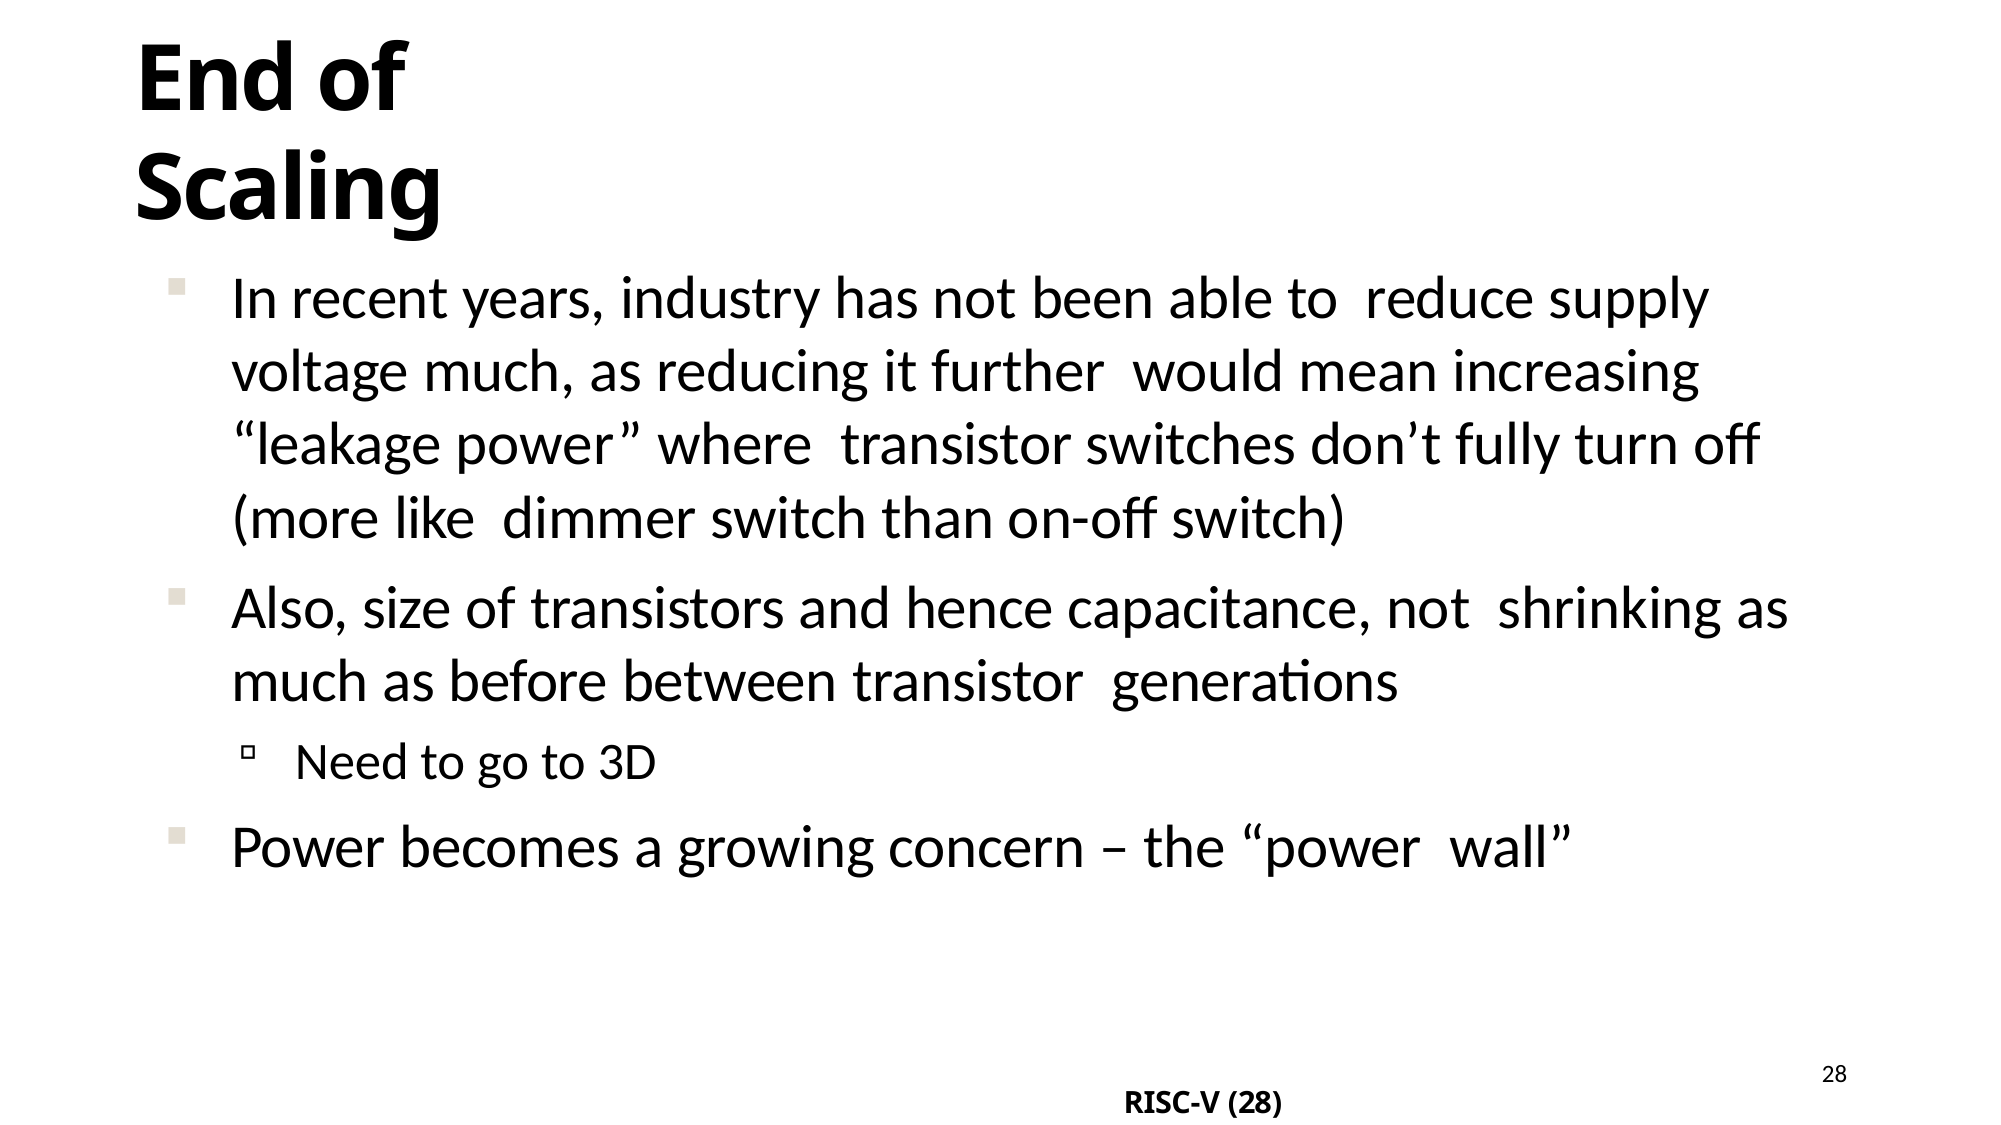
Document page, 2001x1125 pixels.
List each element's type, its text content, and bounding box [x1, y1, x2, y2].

text_box In recent years, industry has not been able to reduce supply voltage much, as reducing it further would mean increasing “leakage power” where transistor switches don’t fully turn off (more like dimmer switch than on-off switch) Also, size of transistors and hence capacitance, not shrinking as much as before between transistor generations Need to go to 3D Power becomes a growing concern – the “power wall” [161, 254, 1863, 880]
text_box RISC-V (28) [1120, 1081, 1339, 1125]
title End of Scaling [131, 15, 644, 239]
slide_number 28 [1285, 1042, 1863, 1103]
